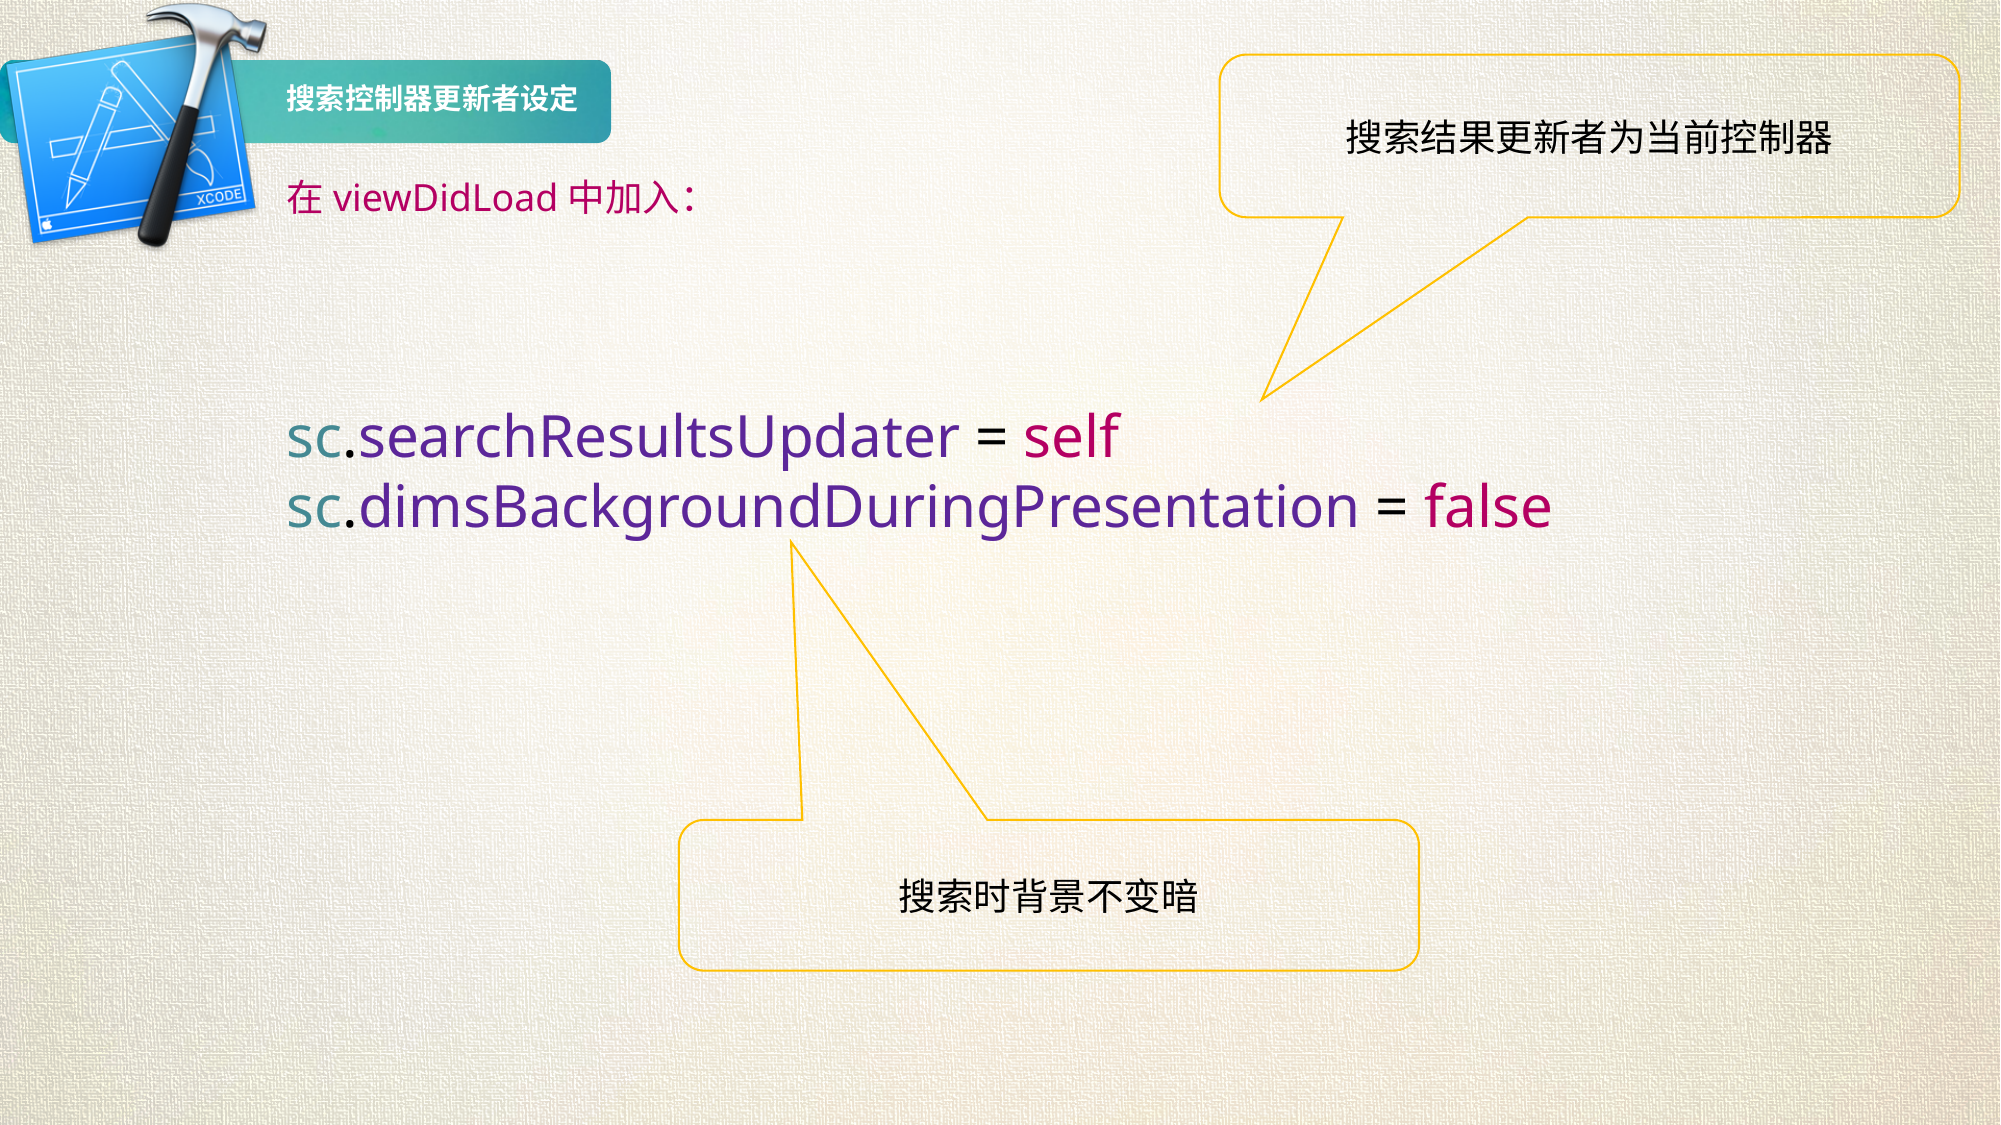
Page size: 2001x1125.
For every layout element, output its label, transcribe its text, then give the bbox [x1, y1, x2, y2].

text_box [272, 72, 611, 170]
text_box 在viewDidLoad中加入： sc.searchResultsUpdater = self sc.dimsBackgroundDuringPresentation = false [271, 166, 1920, 547]
text_box 搜索时背景不变暗 [677, 538, 1421, 972]
picture [0, 0, 2000, 1125]
text_box [272, 59, 613, 135]
text_box 搜索结果更新者为当前控制器 [1218, 53, 1961, 403]
